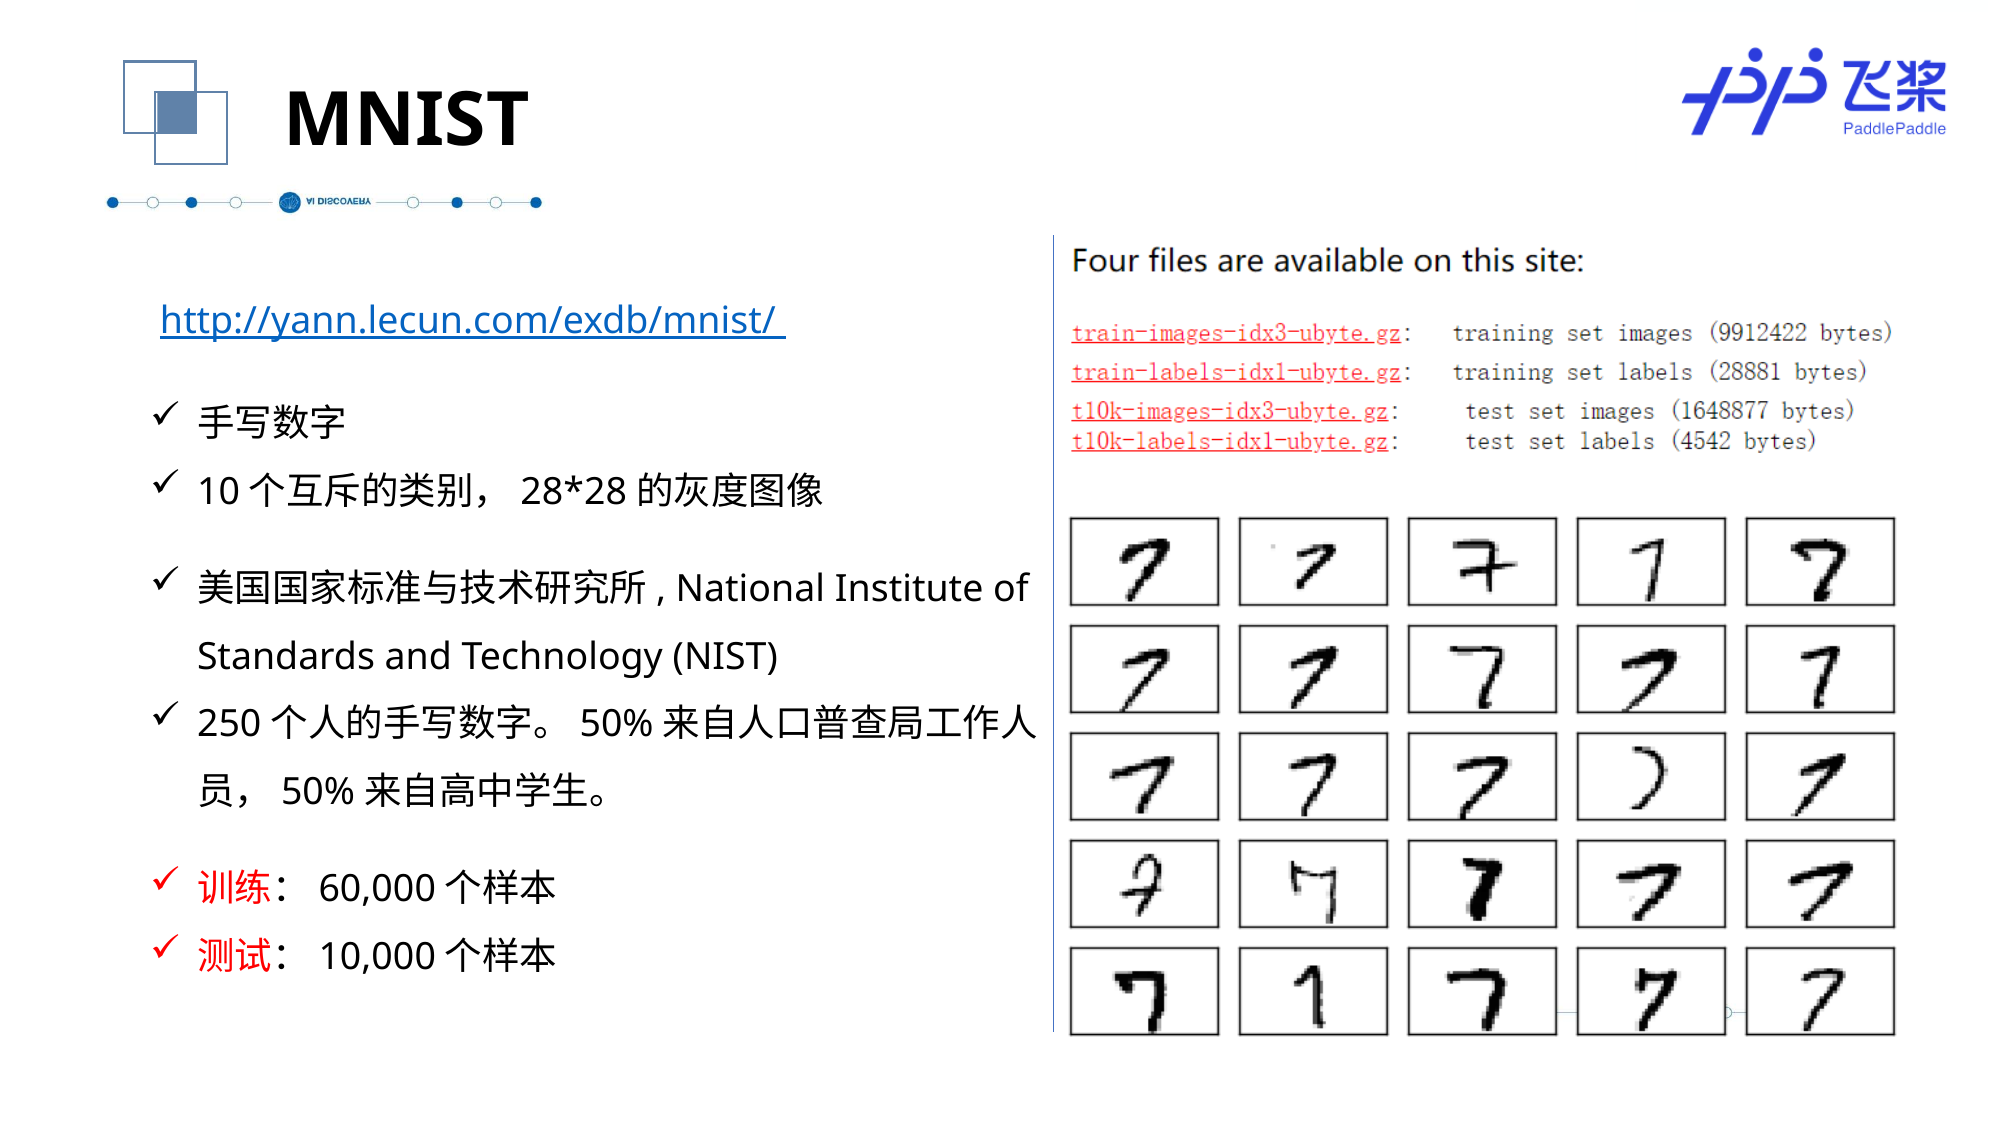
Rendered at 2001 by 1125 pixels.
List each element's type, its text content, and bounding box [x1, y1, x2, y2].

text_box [1053, 235, 1908, 1048]
text_box MNIST [269, 62, 718, 168]
picture [95, 180, 550, 229]
picture [1635, 0, 1988, 173]
text_box http://yann.lecun.com/exdb/mnist/ 手写数字 10个互斥的类别，28*28的灰度图像 美国国家标准与技术研究所, National Institute of Standards and Technology (NIST) 250个人的手写数字。50%来自人口普查局工作人员，50%来自高中学生。 训练：60,000个样本 测试：10,000个样本 [135, 288, 1053, 985]
